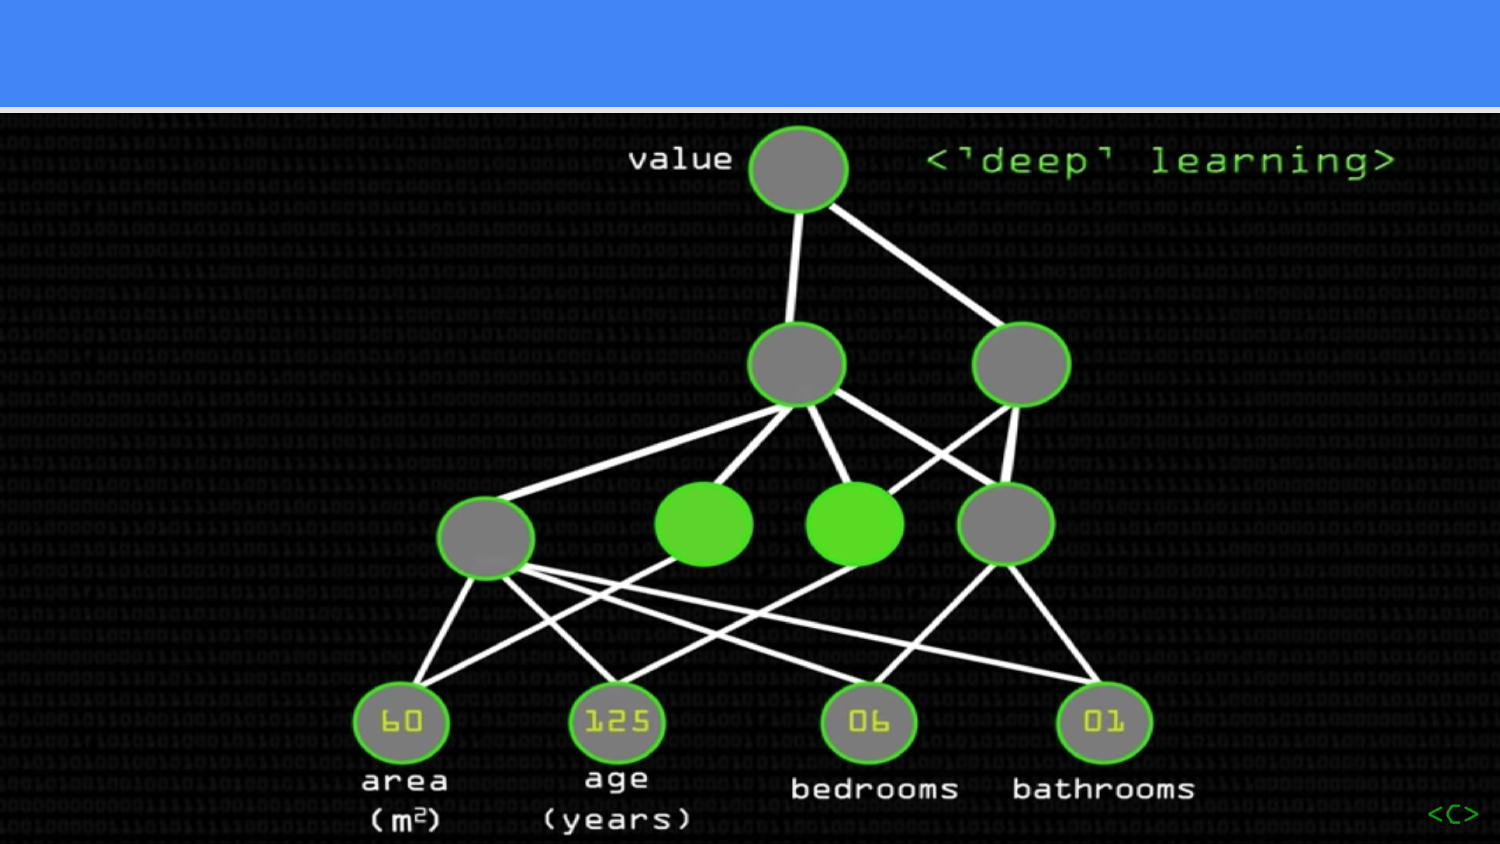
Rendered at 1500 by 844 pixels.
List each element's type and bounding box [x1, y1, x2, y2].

picture [0, 113, 1500, 844]
